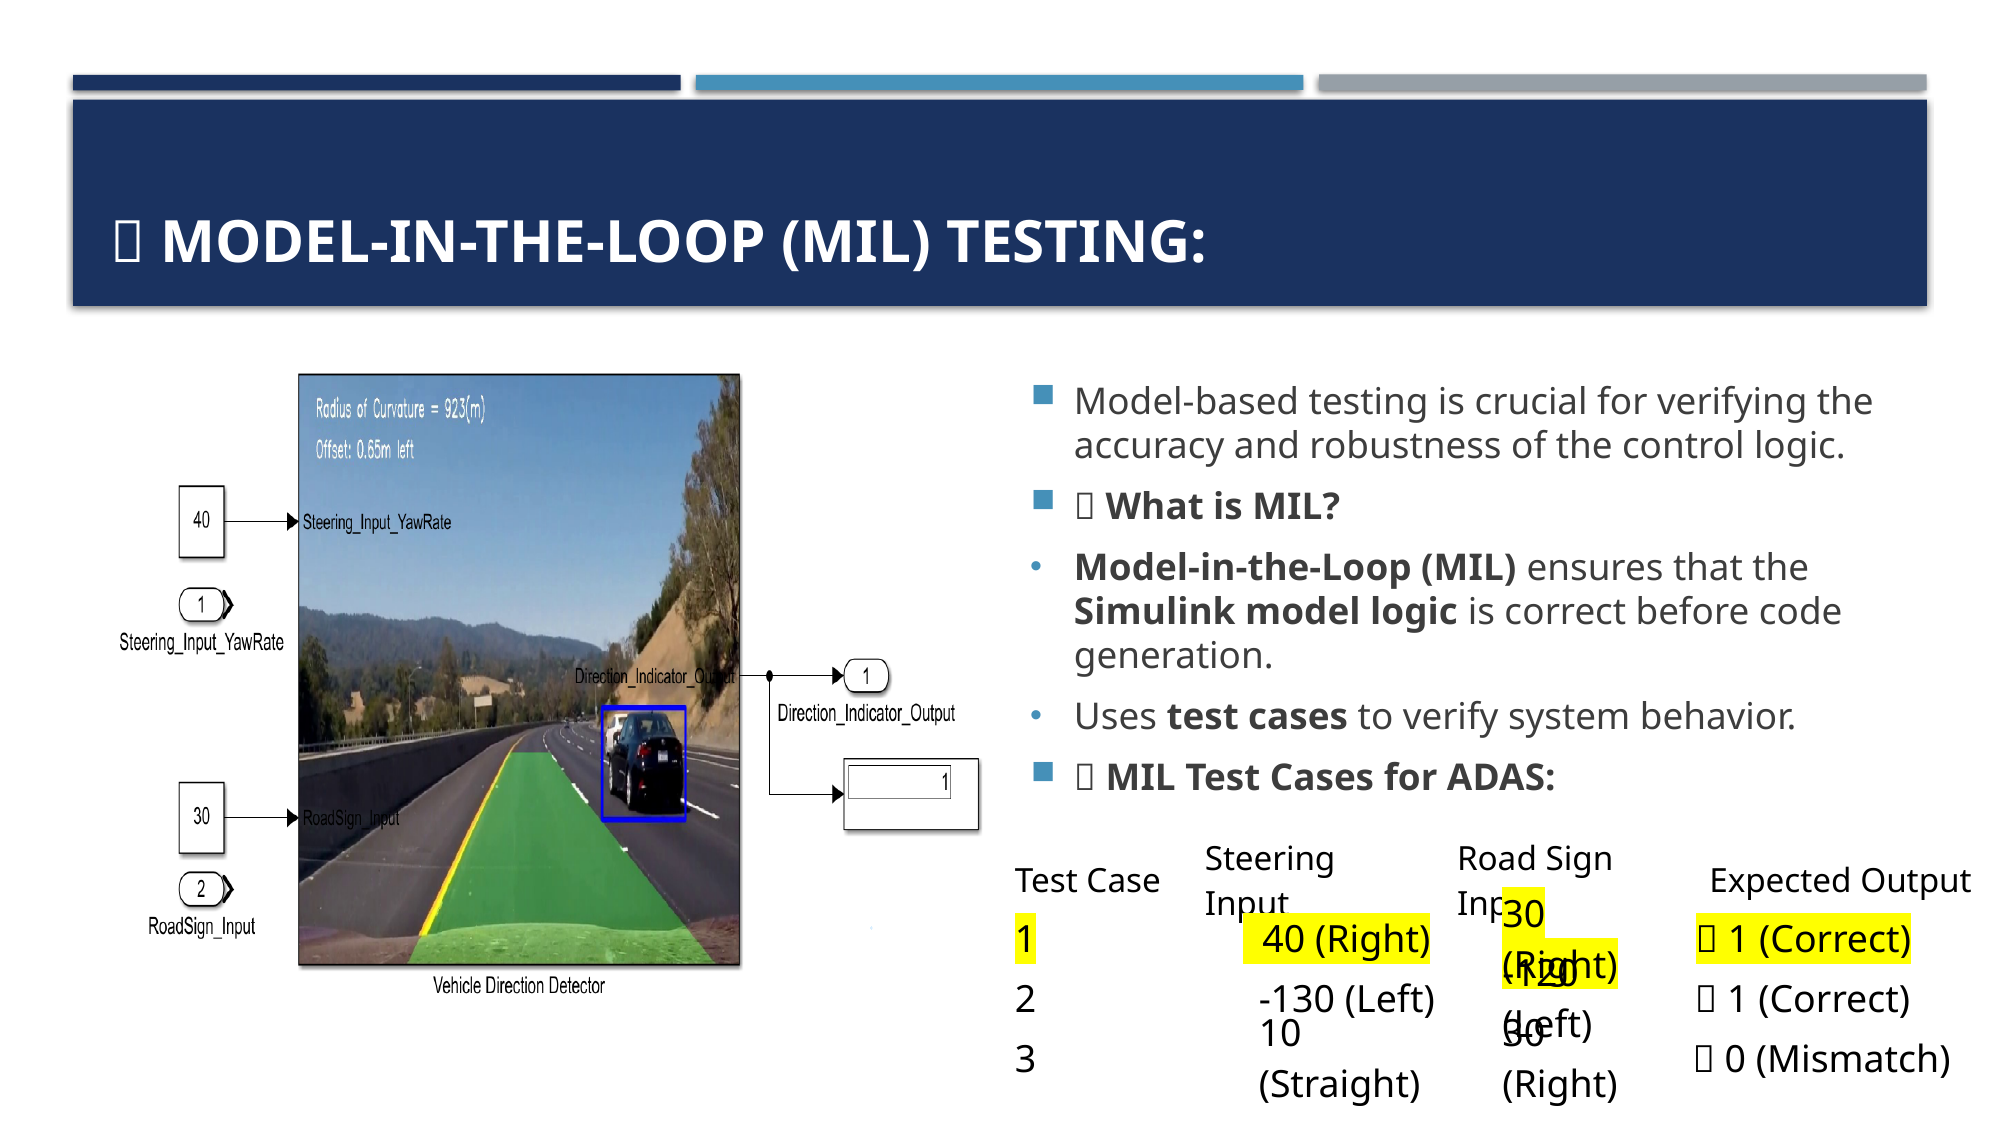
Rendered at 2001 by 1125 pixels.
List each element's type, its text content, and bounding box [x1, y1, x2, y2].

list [94, 364, 986, 1000]
table_header 10 (Straight) [1244, 999, 1487, 1116]
table_header 2 [1000, 939, 1244, 999]
table_header 40 (Right) [1228, 880, 1487, 939]
table_header -120 (Left) [1487, 939, 1680, 999]
table_header 30 (Right) [1487, 880, 1681, 939]
list Model-based testing is crucial for verifying the accuracy and robustness of the control logic. ✅ What is MIL? Model-in-the-Loop (MIL) ensures that the Simulink model logic is correct before code generation. Uses test cases to verify system behavior. ✅ MIL Test Cases for ADAS: [1015, 365, 1905, 810]
table_header Road Sign Input [1442, 827, 1694, 880]
table_header -130 (Left) [1244, 939, 1487, 999]
table_header 30 (Right) [1487, 999, 1677, 1116]
table_header ✅ 1 (Correct) [1681, 880, 1975, 939]
table_header Expected Output [1694, 827, 2000, 933]
table_header 3 [1000, 999, 1244, 1116]
table_header 1 [1000, 880, 1228, 939]
table_header ✅ 1 (Correct) [1680, 939, 1975, 999]
table_header Steering Input [1190, 827, 1442, 880]
title 🧪 Model-in-the-Loop (MIL) Testing: [95, 119, 1905, 282]
table_header Test Case [1000, 827, 1190, 880]
table_header ❌ 0 (Mismatch) [1677, 999, 1975, 1116]
